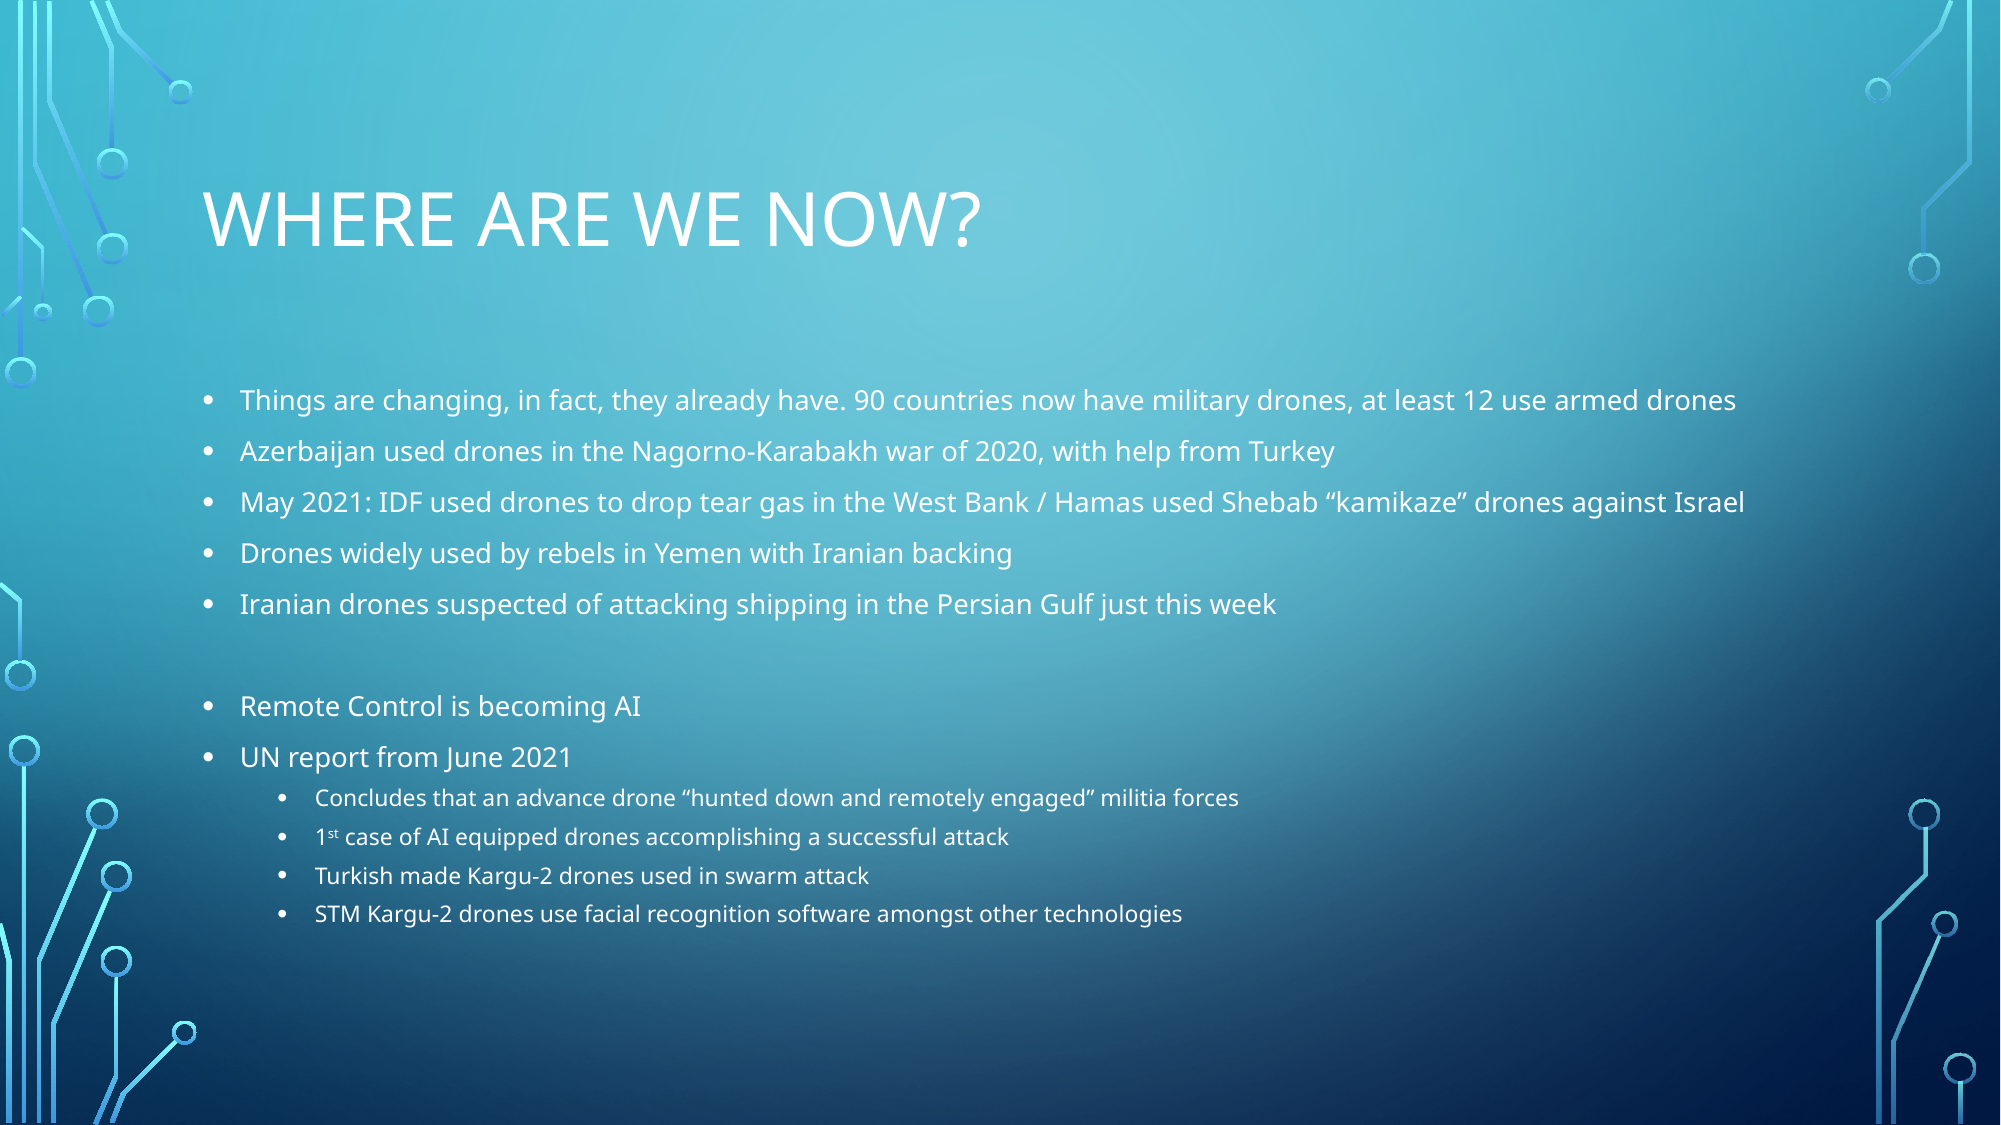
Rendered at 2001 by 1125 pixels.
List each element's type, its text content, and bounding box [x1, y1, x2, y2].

title Where are we Now? [187, 101, 1813, 344]
list Things are changing, in fact, they already have. 90 countries now have military drones, at least 12 use armed drones Azerbaijan used drones in the Nagorno-Karabakh war of 2020, with help from Turkey May 2021: IDF used drones to drop tear gas in the West Bank / Hamas used Shebab “kamikaze” drones against Israel Drones widely used by rebels in Yemen with Iranian backing Iranian drones suspected of attacking shipping in the Persian Gulf just this week Remote Control is becoming AI UN report from June 2021 Concludes that an advance drone “hunted down and remotely engaged” militia forces 1st case of AI equipped drones accomplishing a successful attack Turkish made Kargu-2 drones used in swarm attack STM Kargu-2 drones use facial recognition software amongst other technologies [187, 369, 1813, 950]
